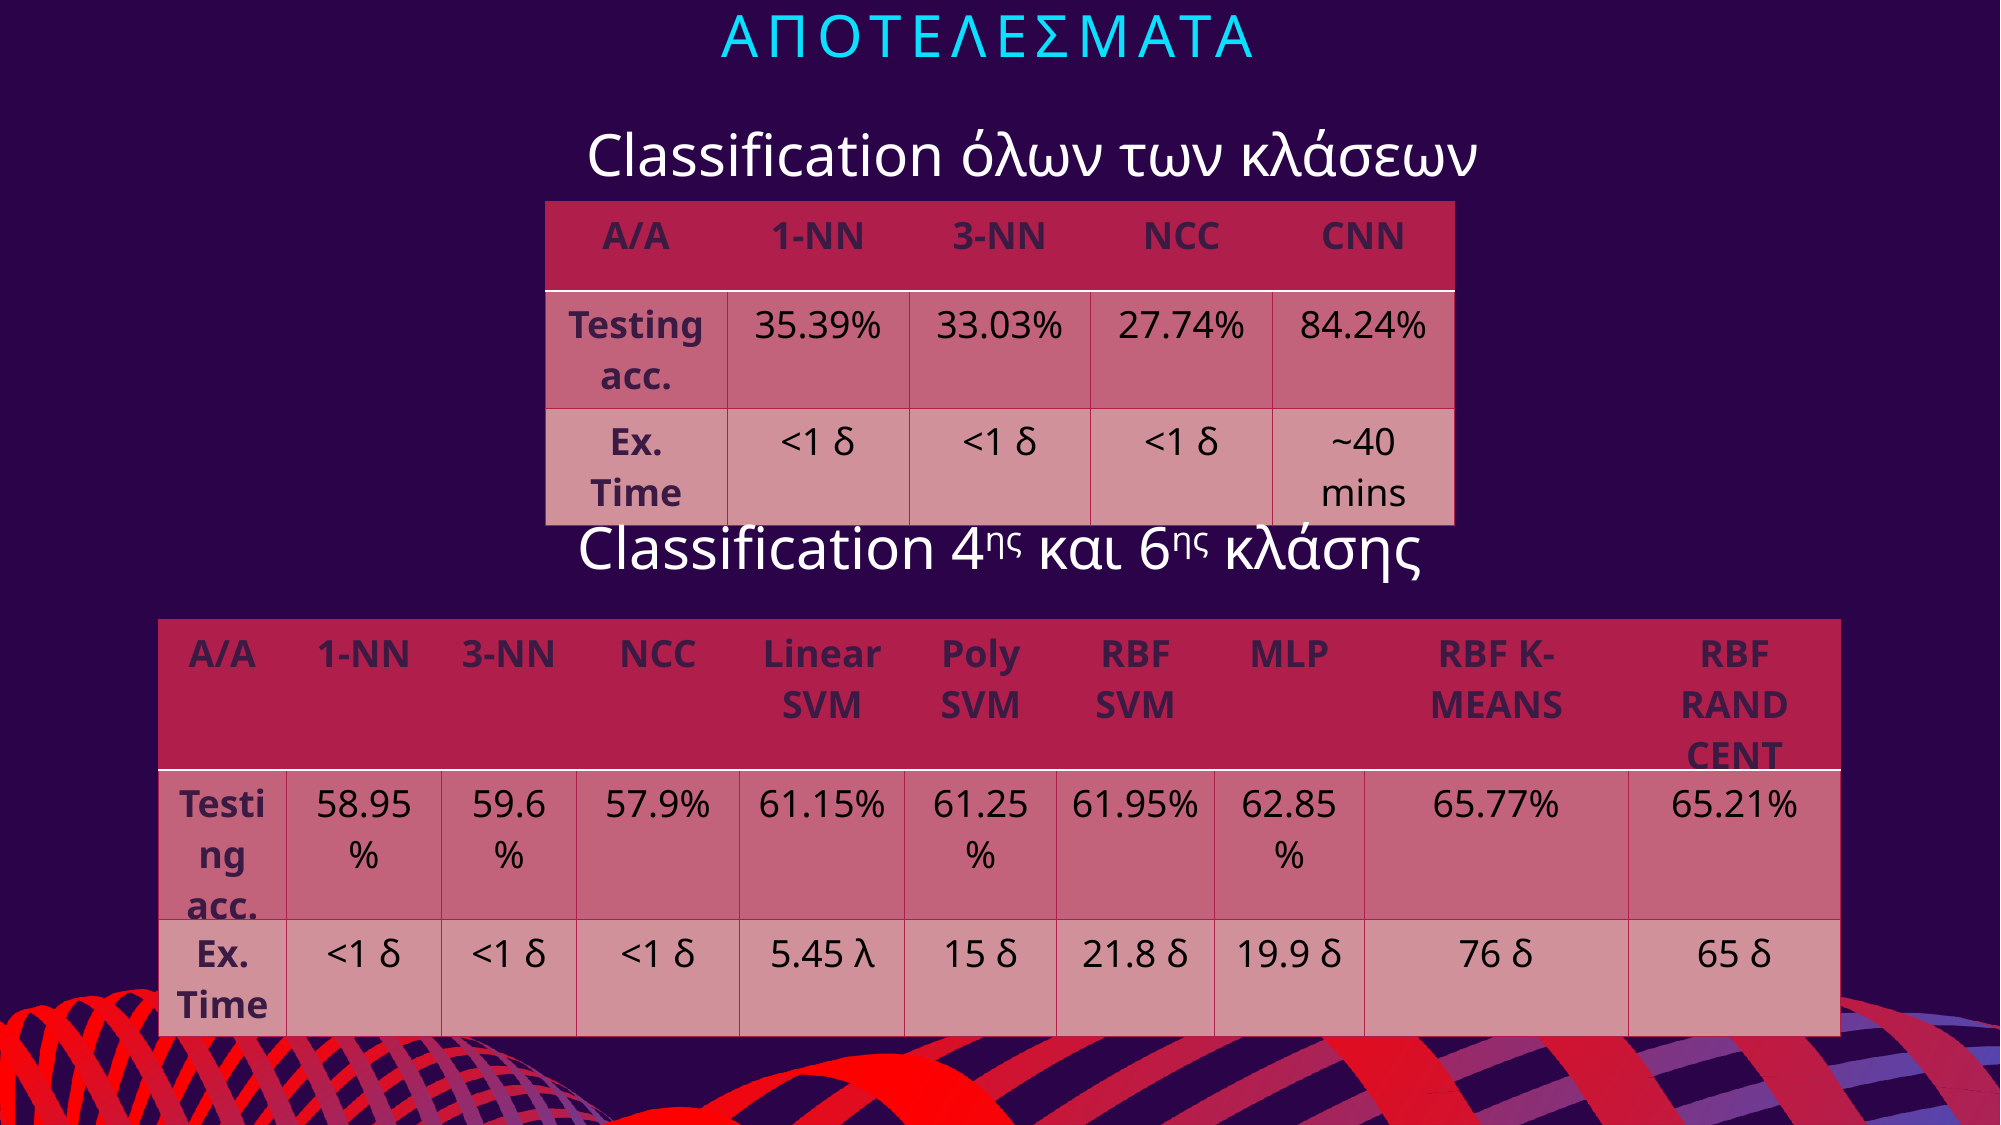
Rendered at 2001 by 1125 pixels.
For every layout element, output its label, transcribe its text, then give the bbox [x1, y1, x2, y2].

table_cell ~40 mins [1273, 409, 1454, 503]
table_cell Ex. Time [159, 920, 286, 1036]
table_header 1-NN [728, 202, 909, 290]
table_cell 58.95% [287, 771, 441, 919]
title Αποτελεσματα [0, 0, 1976, 95]
picture [0, 0, 2000, 1125]
table_header CNN [1273, 202, 1454, 290]
table_cell Ex. Time [546, 409, 727, 503]
table_header RBF SVM [1057, 620, 1214, 769]
table_header 3-NN [442, 620, 576, 769]
table_cell <1 δ [287, 920, 441, 1036]
table_cell 65.21% [1629, 771, 1840, 919]
table_cell 21.8 δ [1057, 920, 1214, 1036]
table_cell 19.9 δ [1215, 920, 1364, 1036]
table_header NCC [577, 620, 739, 769]
text_box Classification όλων των κλάσεων [430, 110, 1635, 196]
table_cell 61.25% [905, 771, 1056, 919]
table_header NCC [1091, 202, 1272, 290]
table_cell 65.77% [1365, 771, 1628, 919]
table_cell 65 δ [1629, 920, 1840, 1036]
table_cell Testing acc. [546, 292, 727, 408]
table_header A/A [546, 202, 727, 290]
table_cell 76 δ [1365, 920, 1628, 1036]
table_header 1-NN [287, 620, 441, 769]
table_cell <1 δ [728, 409, 909, 503]
table_cell 33.03% [910, 292, 1090, 408]
table_header RBF K-MEANS [1365, 620, 1628, 769]
table_cell <1 δ [442, 920, 576, 1036]
table_header A/A [159, 620, 286, 769]
table_header Poly SVM [905, 620, 1056, 769]
table_cell Testing acc. [159, 771, 286, 919]
table_cell 57.9% [577, 771, 739, 919]
table_cell 61.95% [1057, 771, 1214, 919]
table_cell <1 δ [910, 409, 1090, 503]
table_cell 5.45 λ [740, 920, 904, 1036]
table_header Linear SVM [740, 620, 904, 769]
table_header RBF RAND CENT [1629, 620, 1840, 769]
table_cell 27.74% [1091, 292, 1272, 408]
table_header MLP [1215, 620, 1364, 769]
table_cell 84.24% [1273, 292, 1454, 408]
table_cell 62.85% [1215, 771, 1364, 919]
table_cell 35.39% [728, 292, 909, 408]
table_cell <1 δ [1091, 409, 1272, 503]
text_box Classification 4ης και 6ης κλάσης [398, 503, 1602, 589]
table_cell 15 δ [905, 920, 1056, 1036]
table_cell <1 δ [577, 920, 739, 1036]
table_cell 59.6% [442, 771, 576, 919]
table_cell 61.15% [740, 771, 904, 919]
table_header 3-NN [910, 202, 1090, 290]
